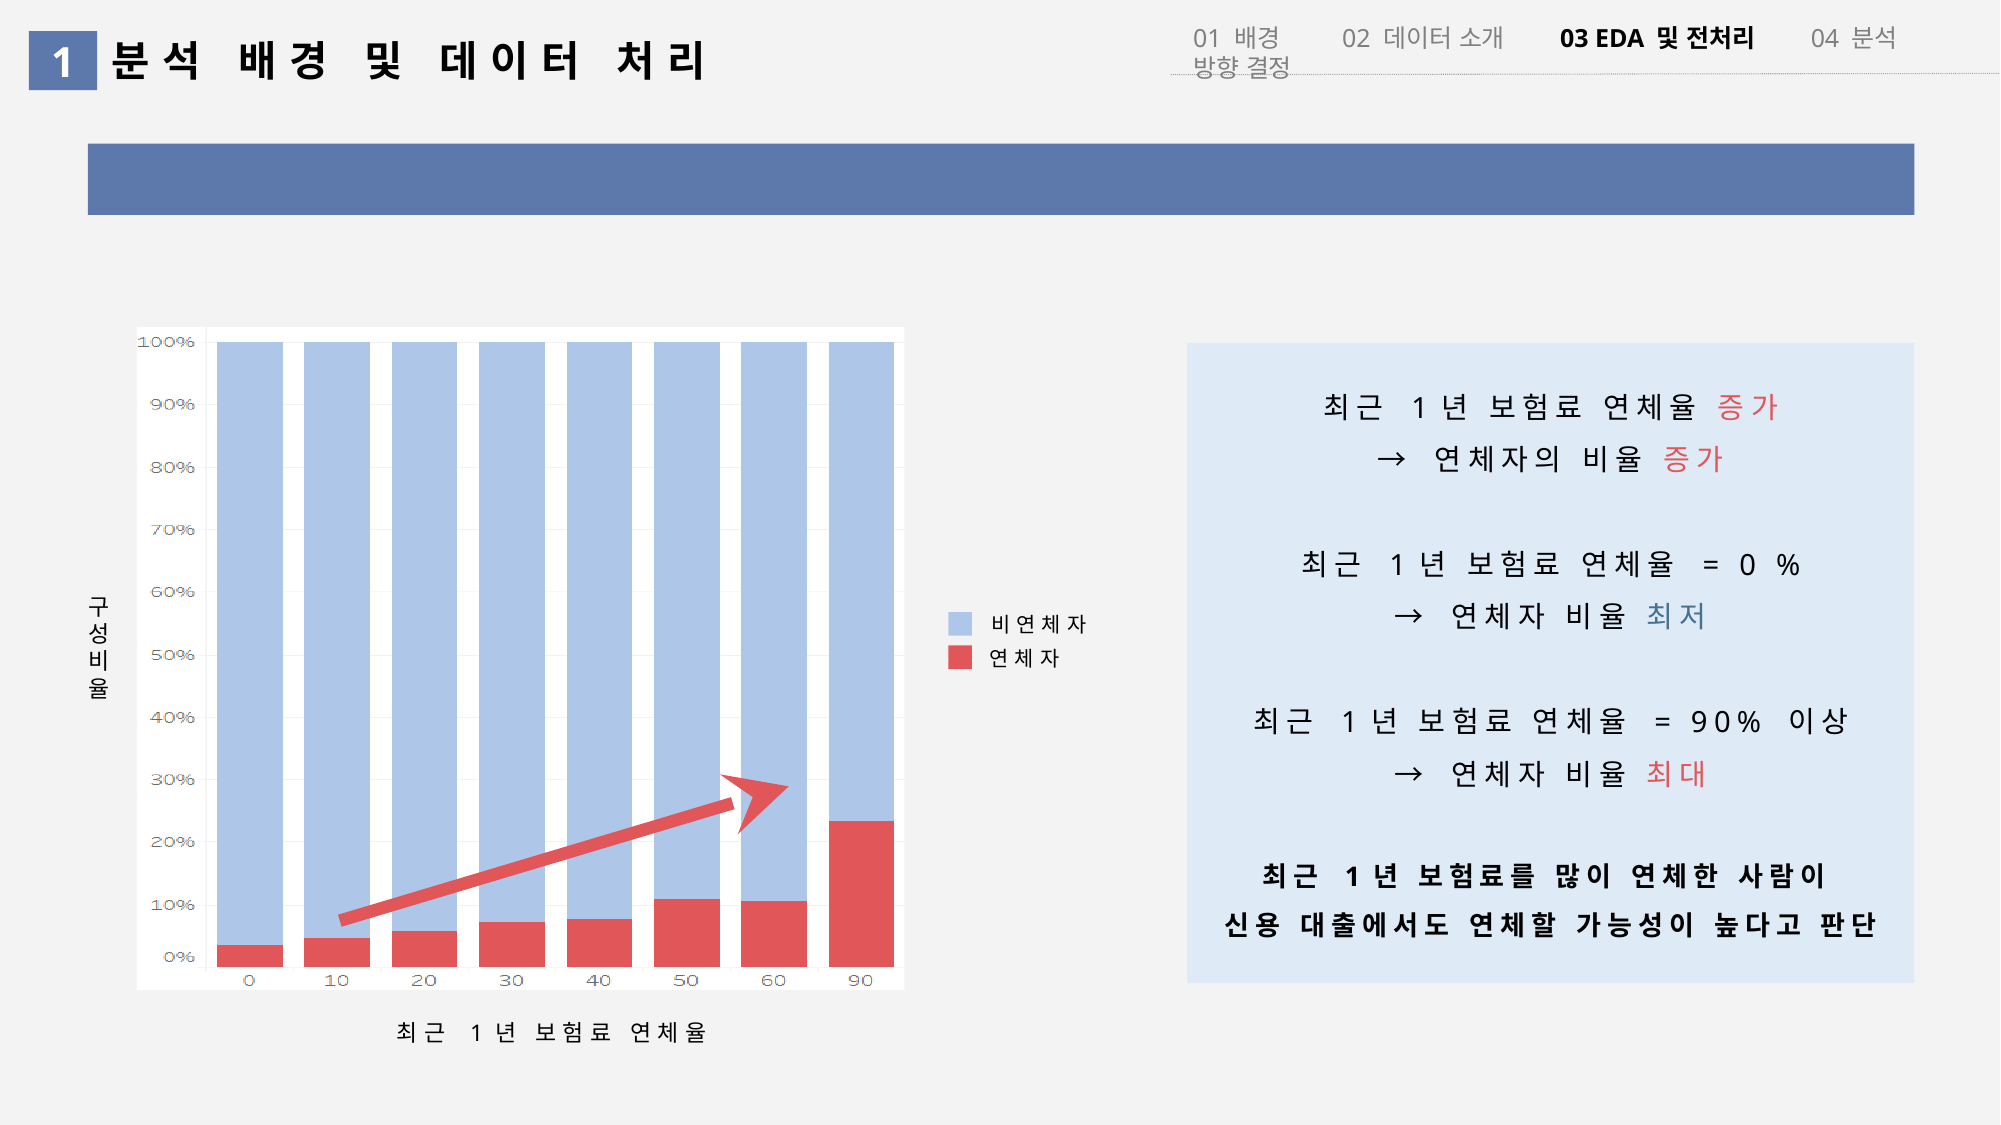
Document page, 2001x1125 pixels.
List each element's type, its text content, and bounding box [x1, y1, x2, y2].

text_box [17, 327, 1119, 1055]
text_box 최근 1년 보험료 연체율이 높은 경우 연체자 비율이 증가한다 [87, 143, 1915, 216]
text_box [28, 27, 726, 144]
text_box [1187, 343, 1915, 984]
text_box 01 배경 02 데이터 소개 03 EDA 및 전처리 04 분석 방향 결정 [1178, 75, 1936, 90]
text_box 01 배경 02 데이터 소개 03 EDA 및 전처리 04 분석 방향 결정 [1178, 15, 1936, 73]
